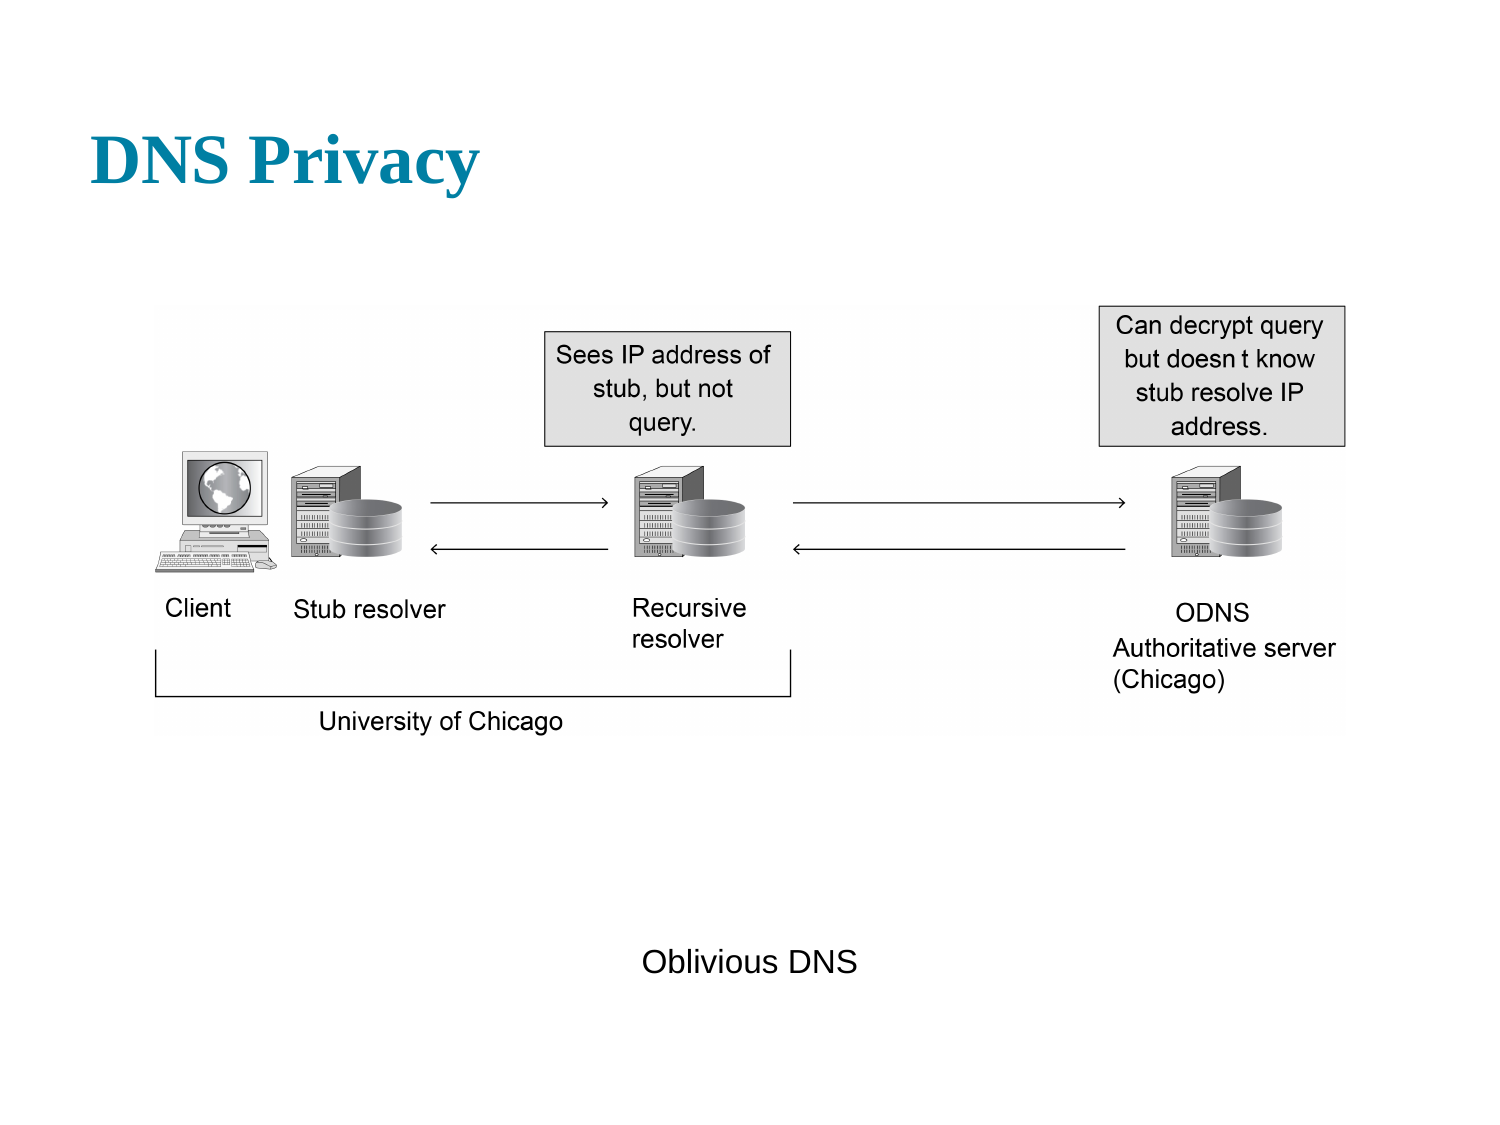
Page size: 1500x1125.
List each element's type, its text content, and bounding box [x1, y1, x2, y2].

title DNS Privacy [75, 37, 1425, 213]
picture [154, 305, 1346, 736]
list Oblivious DNS [75, 828, 1425, 996]
